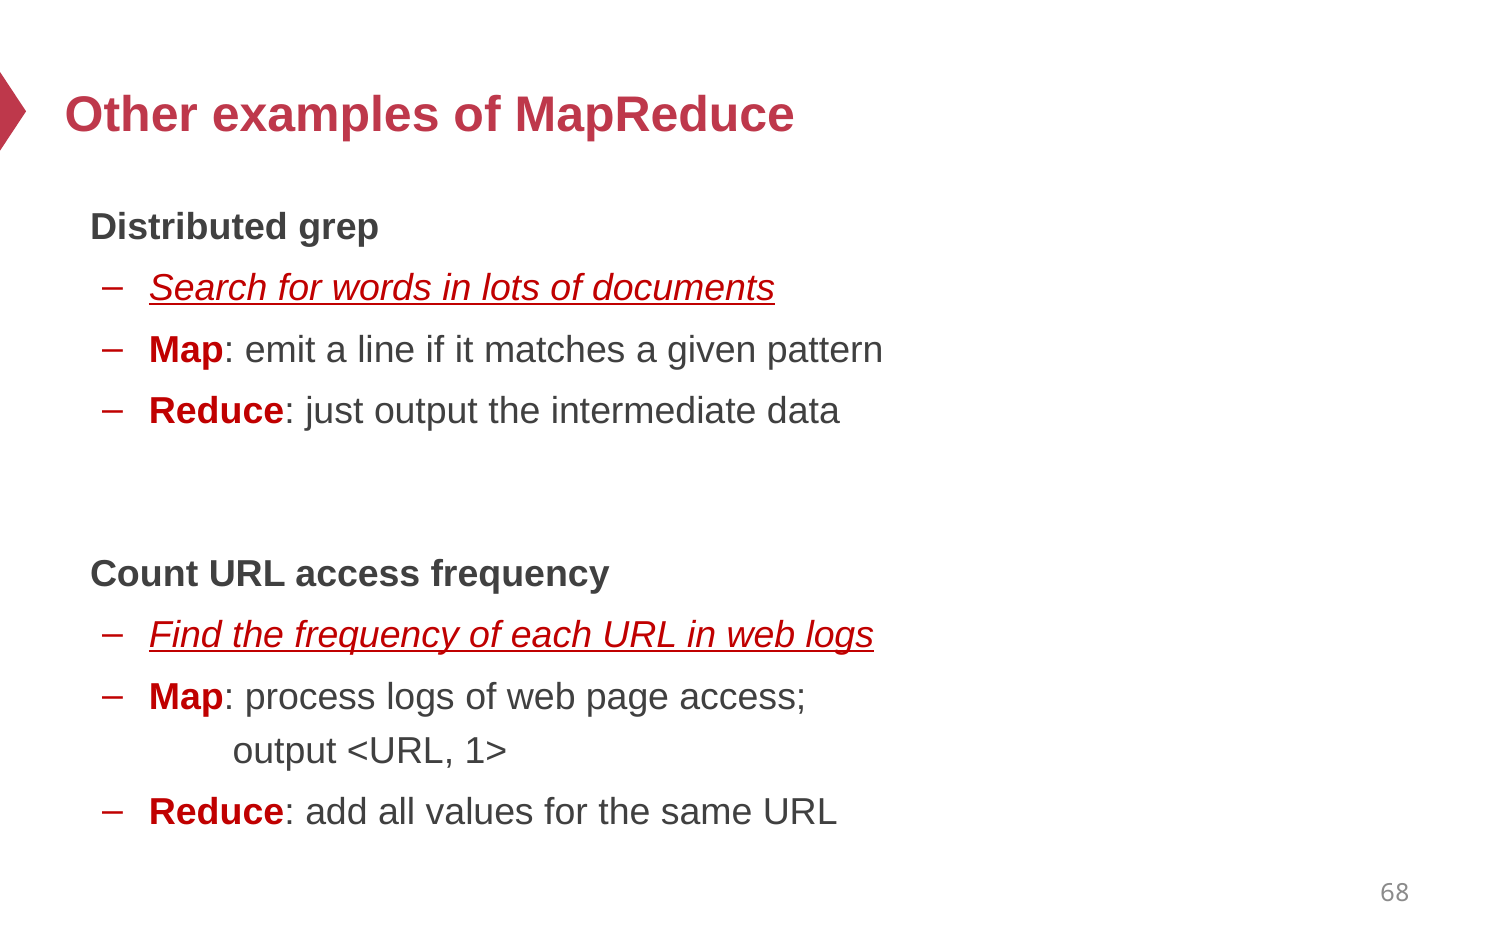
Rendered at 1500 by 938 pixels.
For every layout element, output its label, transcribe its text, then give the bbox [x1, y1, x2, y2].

title Other examples of MapReduce [49, 37, 1400, 186]
list Distributed grep Search for words in lots of documents Map: emit a line if it matches a given pattern Reduce: just output the intermediate data Count URL access frequency Find the frequency of each URL in web logs Map: process logs of web page access; output <URL, 1> Reduce: add all values for the same URL [75, 185, 1425, 847]
slide_number 68 [1074, 868, 1425, 919]
